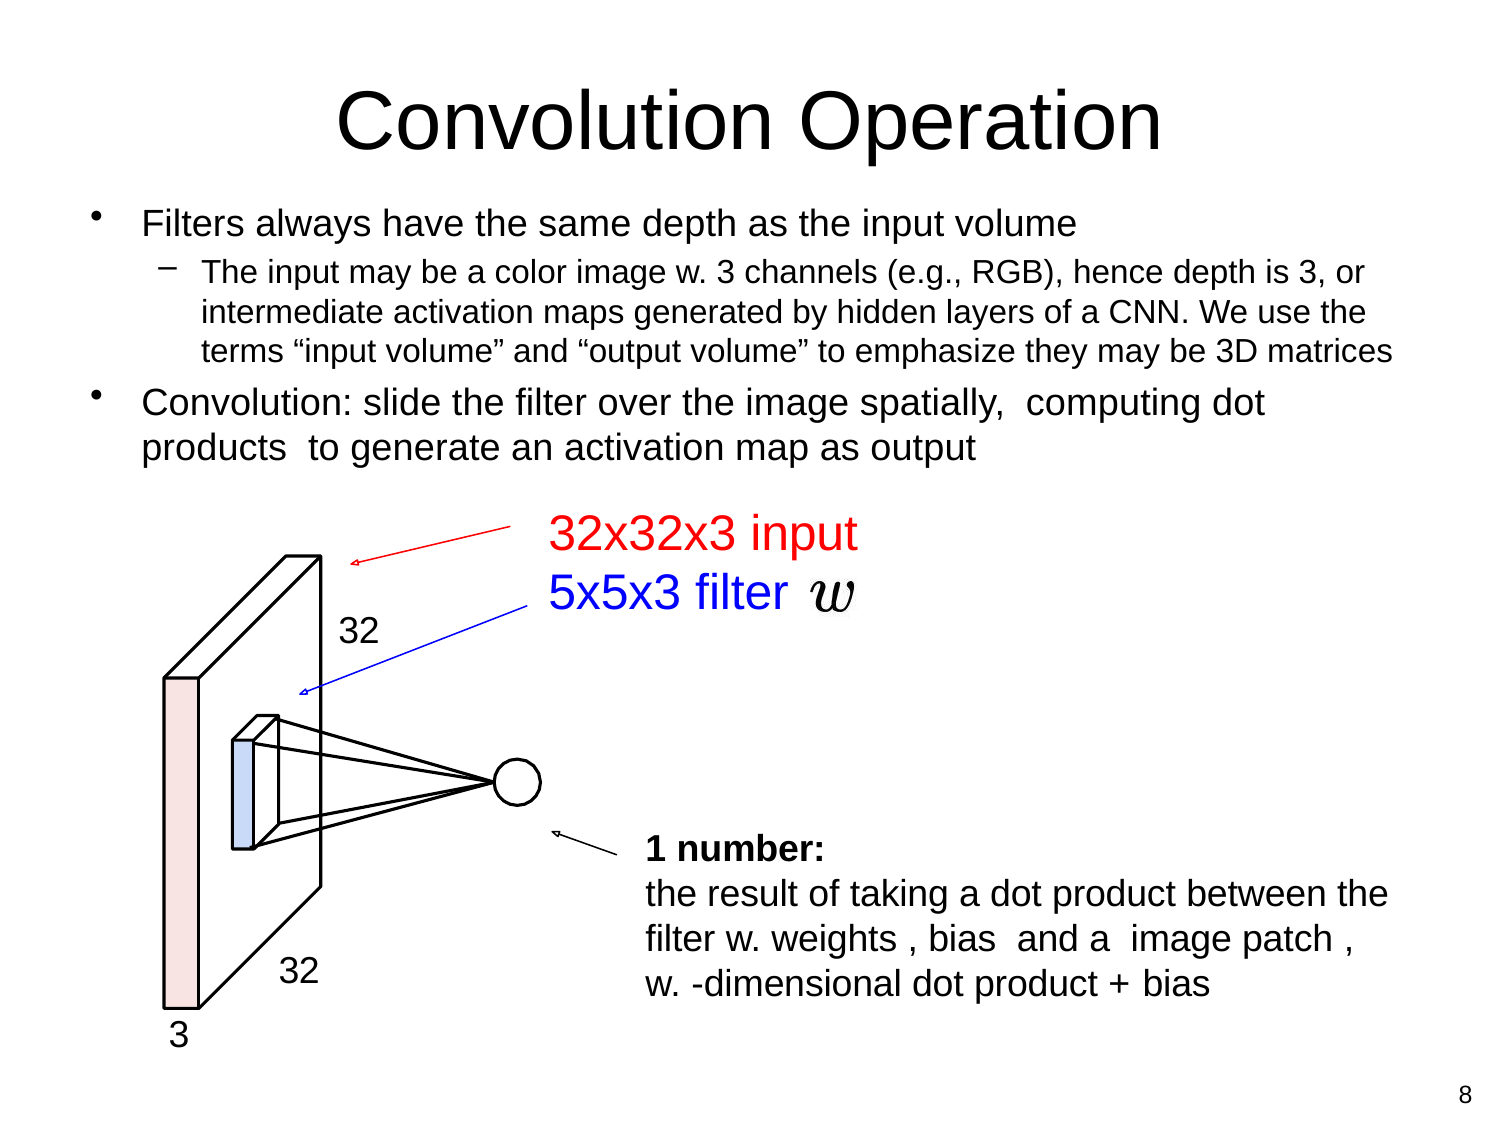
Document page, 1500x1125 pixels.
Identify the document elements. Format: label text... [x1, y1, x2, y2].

text_box 32 [276, 945, 323, 991]
text_box [299, 689, 308, 695]
text_box [802, 570, 863, 617]
text_box [494, 759, 541, 806]
text_box [163, 678, 198, 1009]
text_box [163, 556, 321, 678]
text_box [164, 556, 319, 677]
text_box 32x32x3 input 5x5x3 filter [546, 501, 890, 620]
text_box 3 [166, 1010, 192, 1056]
text_box [552, 831, 560, 837]
title Convolution Operation [74, 44, 1426, 188]
text_box [199, 557, 321, 1009]
text_box [351, 559, 359, 565]
slide_number 8 [1137, 1070, 1488, 1112]
text_box 32 [336, 605, 383, 651]
